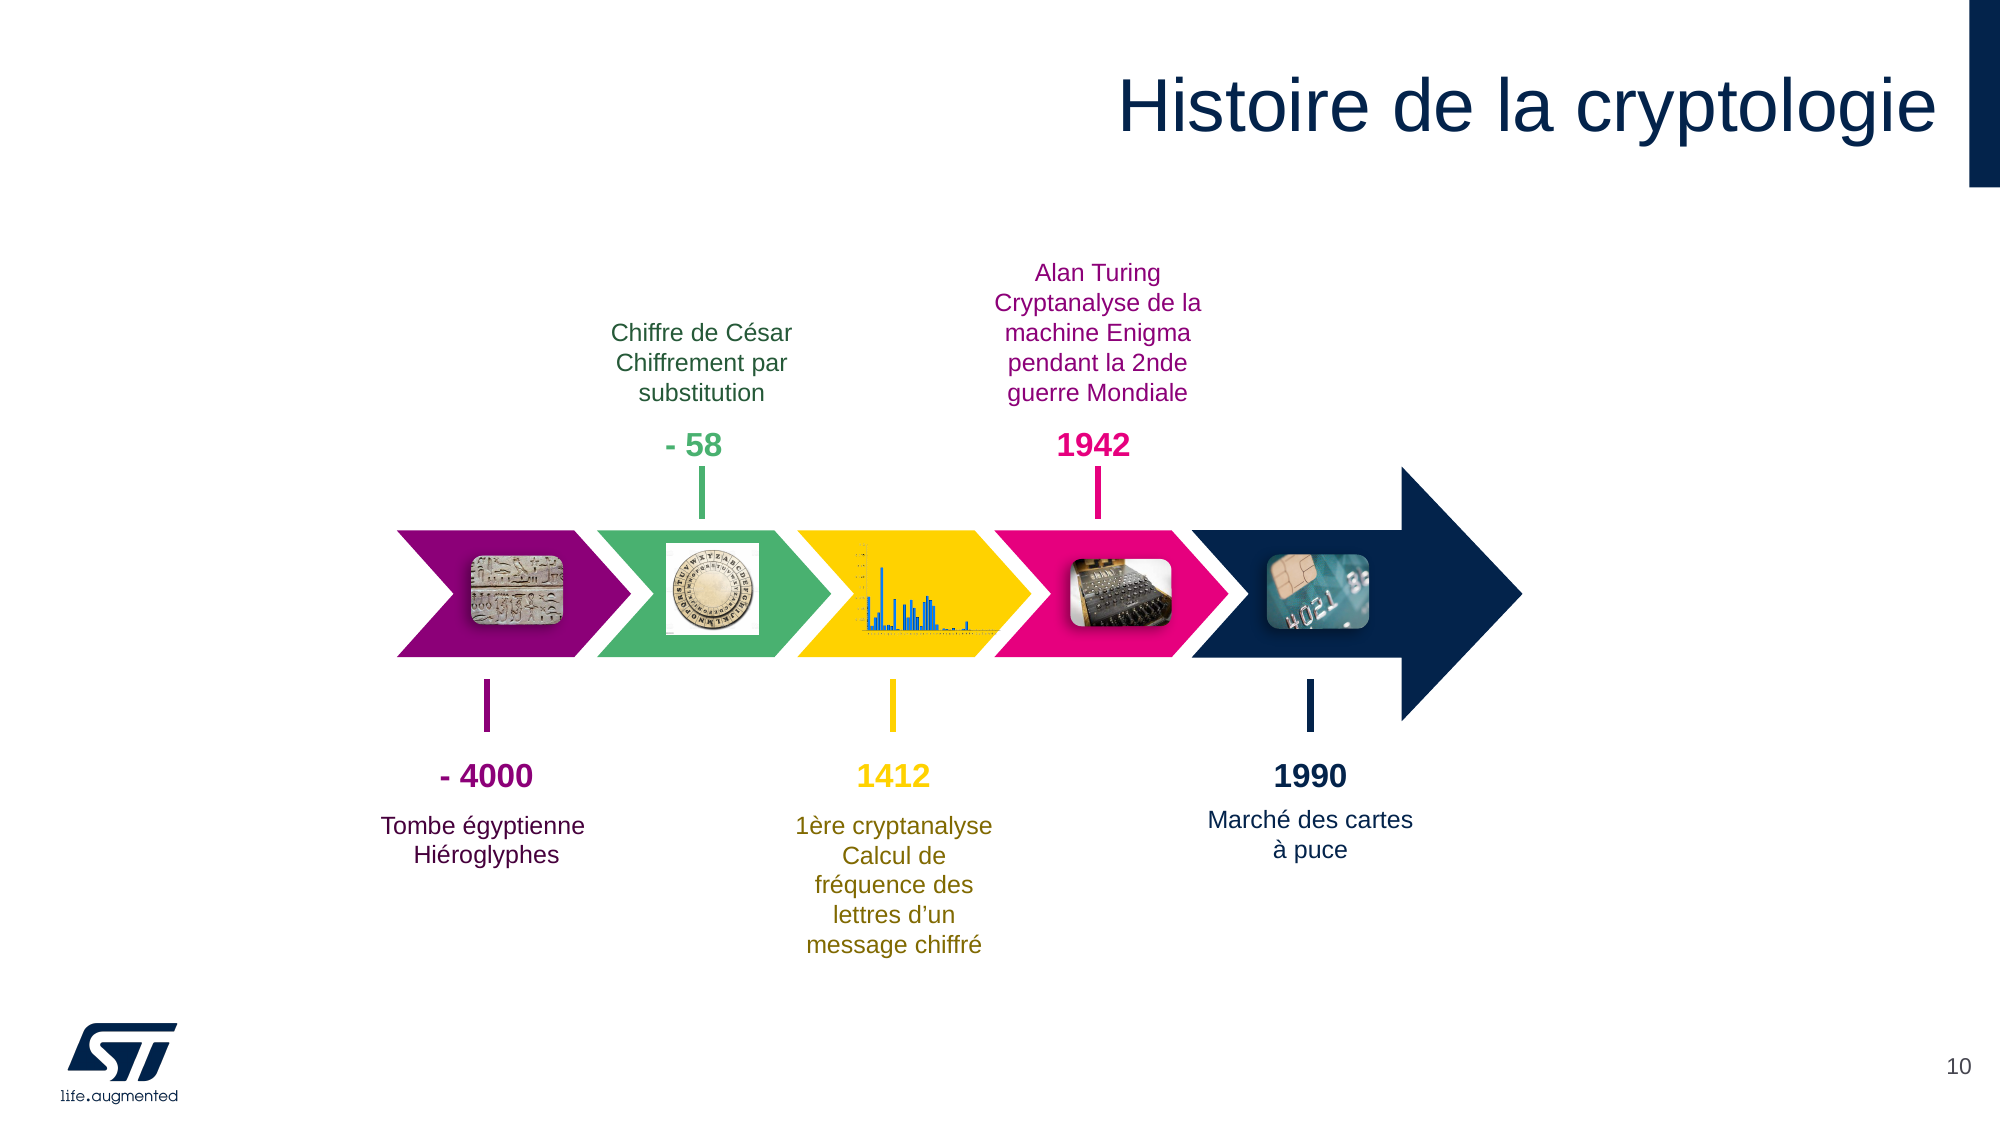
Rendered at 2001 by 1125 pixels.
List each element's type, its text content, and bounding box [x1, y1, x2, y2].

picture [471, 555, 564, 625]
title Histoire de la cryptologie [49, 0, 1954, 215]
text_box Alan Turing Cryptanalyse de la machine Enigma pendant la 2nde guerre Mondiale [976, 249, 1220, 414]
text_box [396, 466, 1523, 722]
text_box Chiffre de César Chiffrement par substitution [580, 309, 824, 415]
text_box 1942 [1010, 422, 1177, 463]
text_box - 58 [610, 422, 777, 463]
picture [666, 543, 759, 635]
picture [1070, 558, 1172, 627]
picture [1266, 554, 1370, 629]
text_box 1ère cryptanalyse Calcul de fréquence des lettres d’un message chiffré [772, 801, 1017, 967]
picture [853, 543, 1003, 636]
text_box Marché des cartes à puce [1188, 796, 1433, 872]
slide_number 10 [1904, 1038, 1972, 1087]
text_box 1990 [1227, 754, 1394, 795]
text_box 1412 [810, 754, 977, 795]
text_box - 4000 [403, 754, 570, 795]
text_box Tombe égyptienne Hiéroglyphes [365, 801, 609, 877]
picture [37, 999, 201, 1125]
